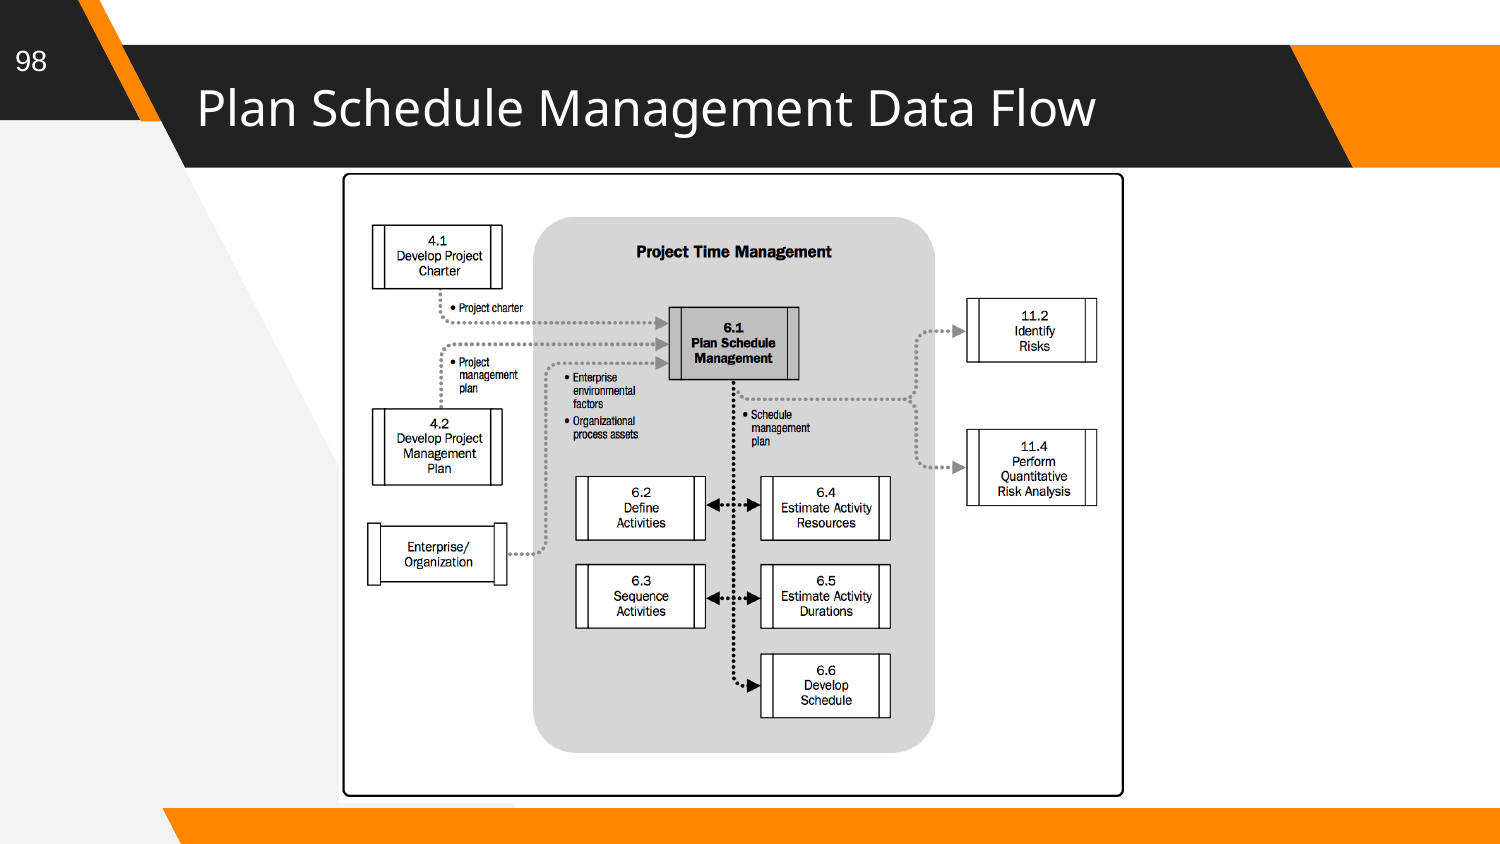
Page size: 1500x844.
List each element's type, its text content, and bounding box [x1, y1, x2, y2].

title Plan Schedule Management Data Flow [181, 45, 1285, 169]
picture [339, 167, 1127, 803]
slide_number 98 [0, 0, 98, 121]
